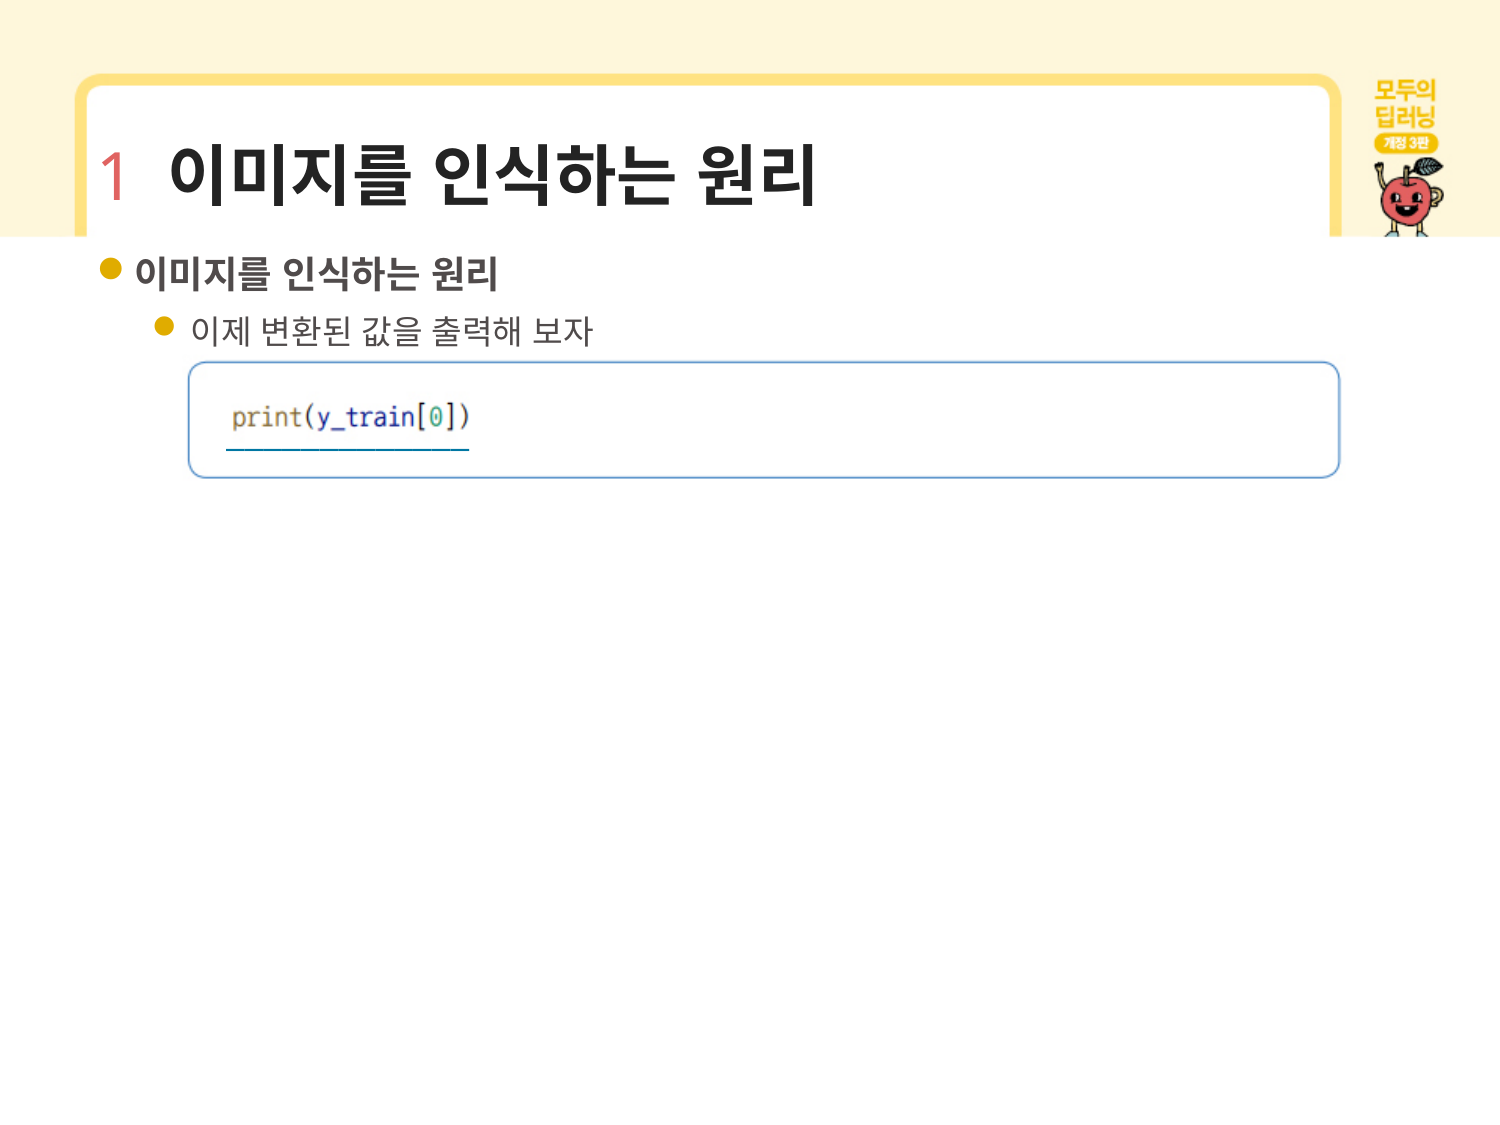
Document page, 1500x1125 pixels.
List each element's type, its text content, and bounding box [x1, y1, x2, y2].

title 1 이미지를 인식하는 원리 [81, 90, 1412, 222]
list 이미지를 인식하는 원리 이제 변환된 값을 출력해 보자 [81, 239, 1412, 1054]
picture [0, 0, 1500, 1125]
